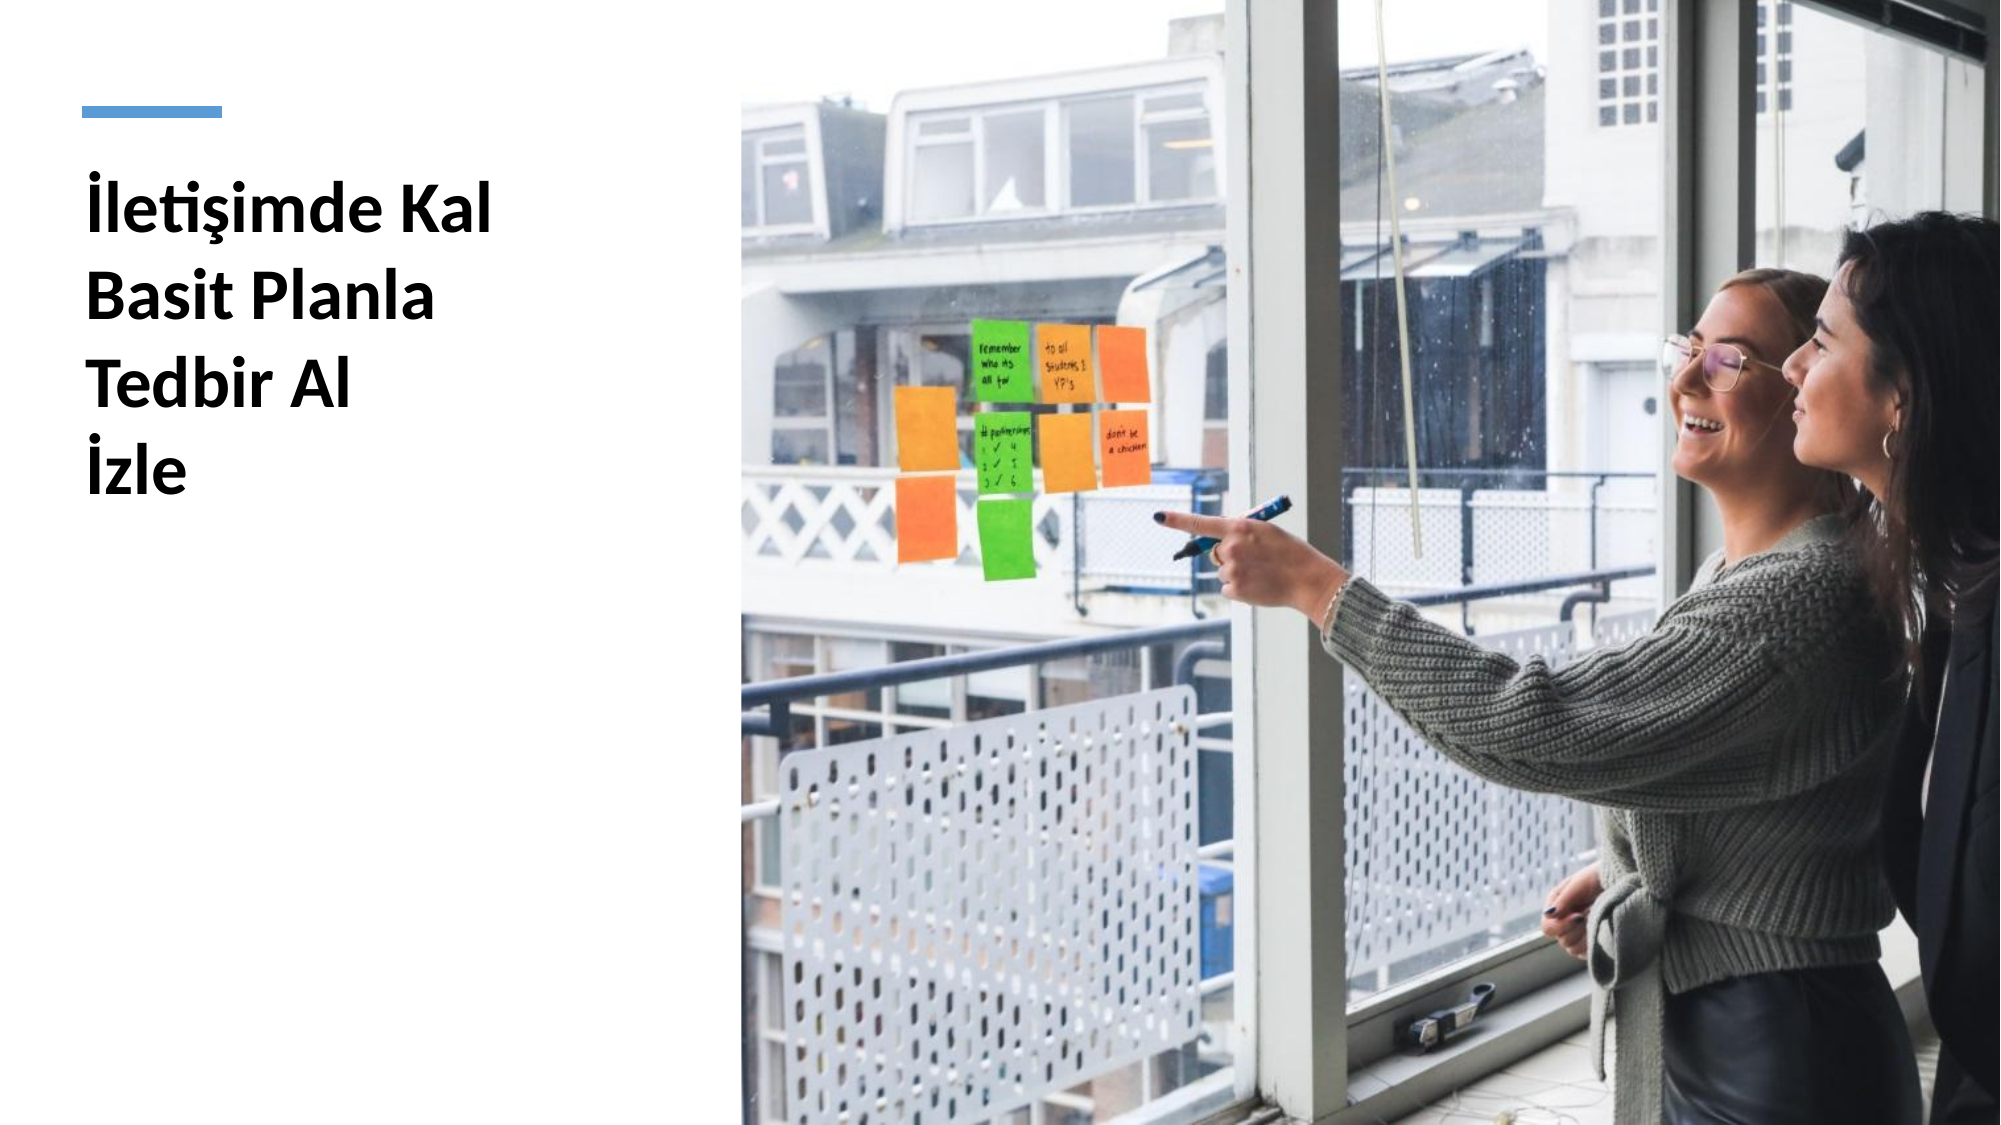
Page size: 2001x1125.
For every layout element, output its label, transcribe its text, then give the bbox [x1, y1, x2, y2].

picture [740, 0, 2000, 1125]
title İletişimde Kal Basit Planla Tedbir Al İzle [70, 151, 540, 841]
